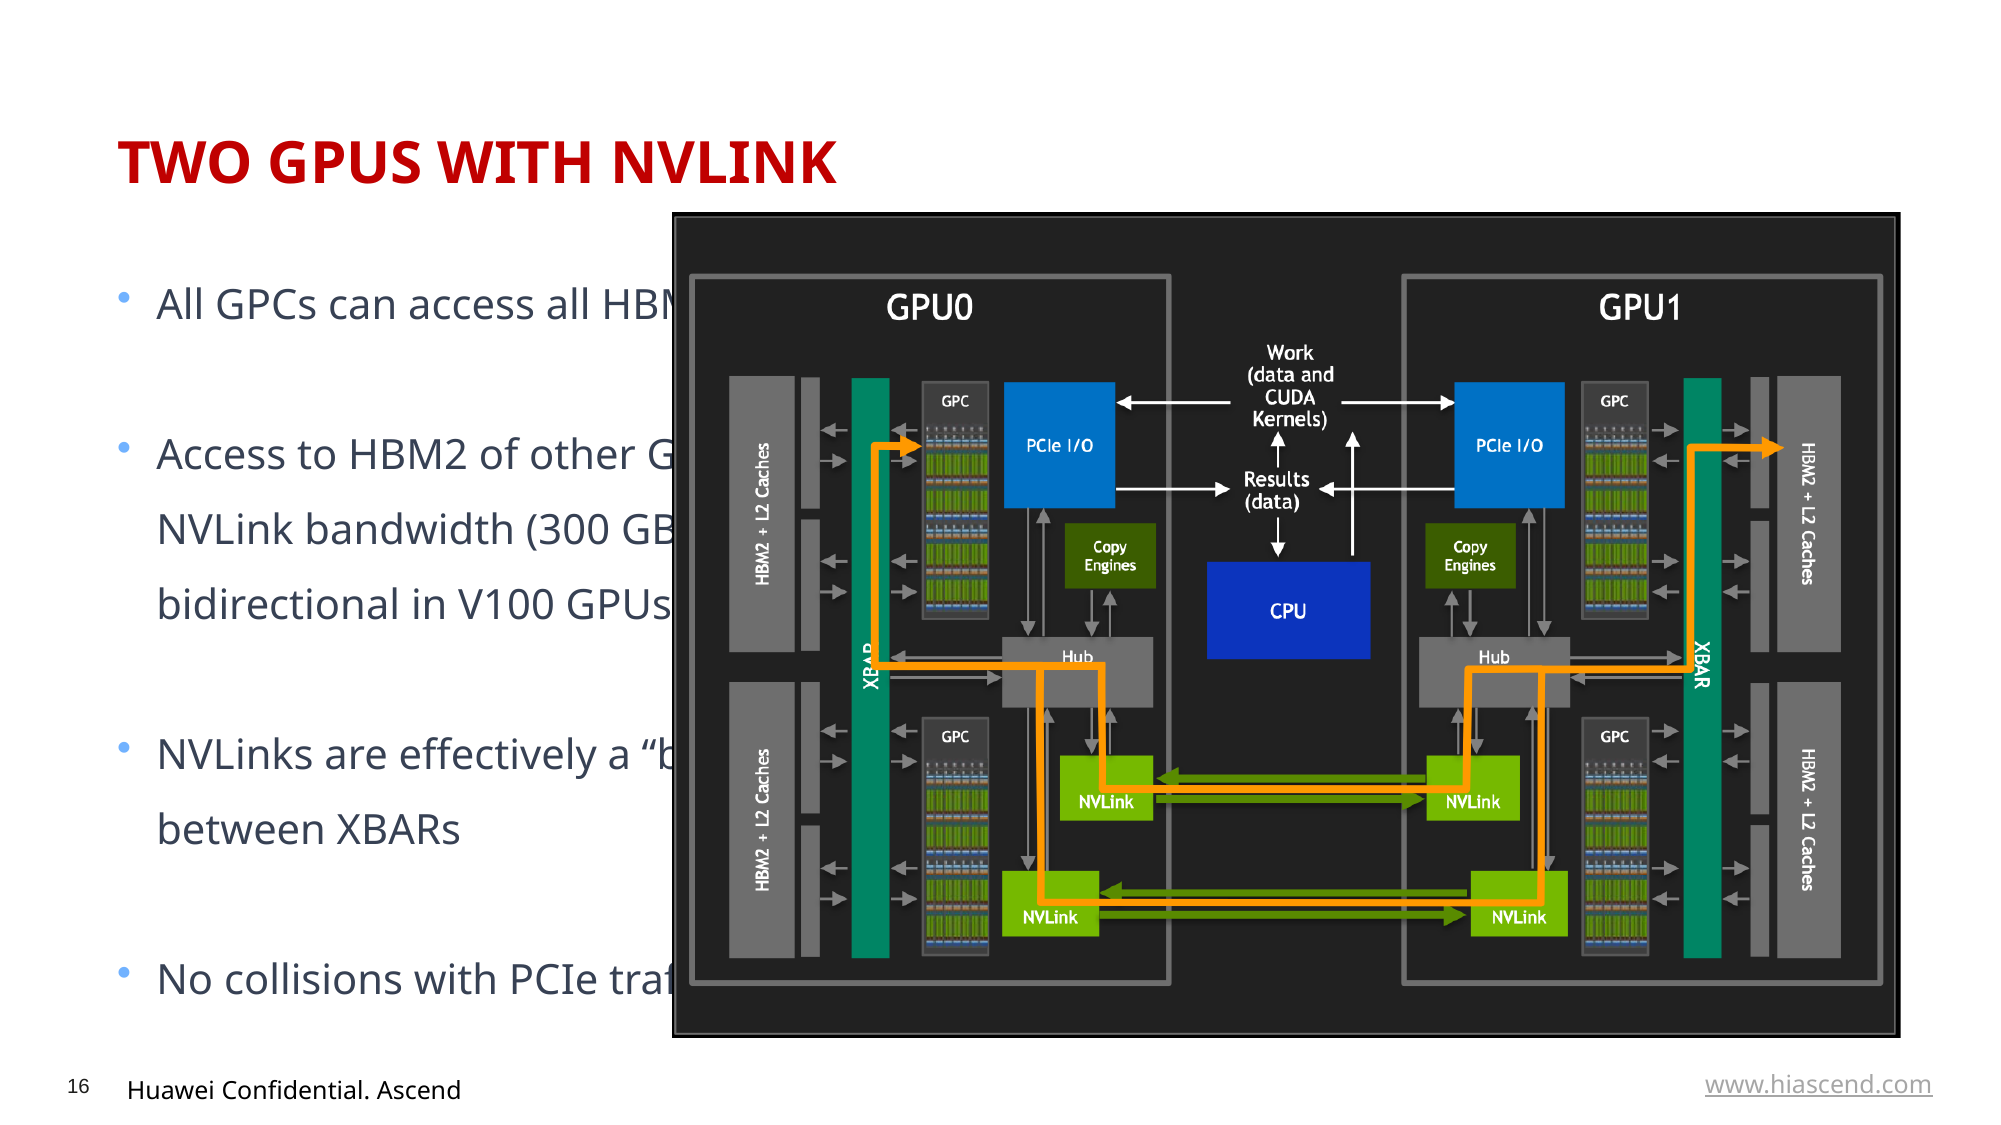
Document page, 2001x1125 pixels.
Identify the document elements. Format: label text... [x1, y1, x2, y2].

list All GPCs can access all HBM2 memories Access to HBM2 of other GPU is at multi-NVLink bandwidth (300 GBps bidirectional in V100 GPUs) NVLinks are effectively a “bridge” between XBARs No collisions with PCIe traffic [102, 245, 666, 988]
picture [671, 211, 1901, 1039]
title TWO GPUS WITH NVLINK [102, 111, 1901, 209]
